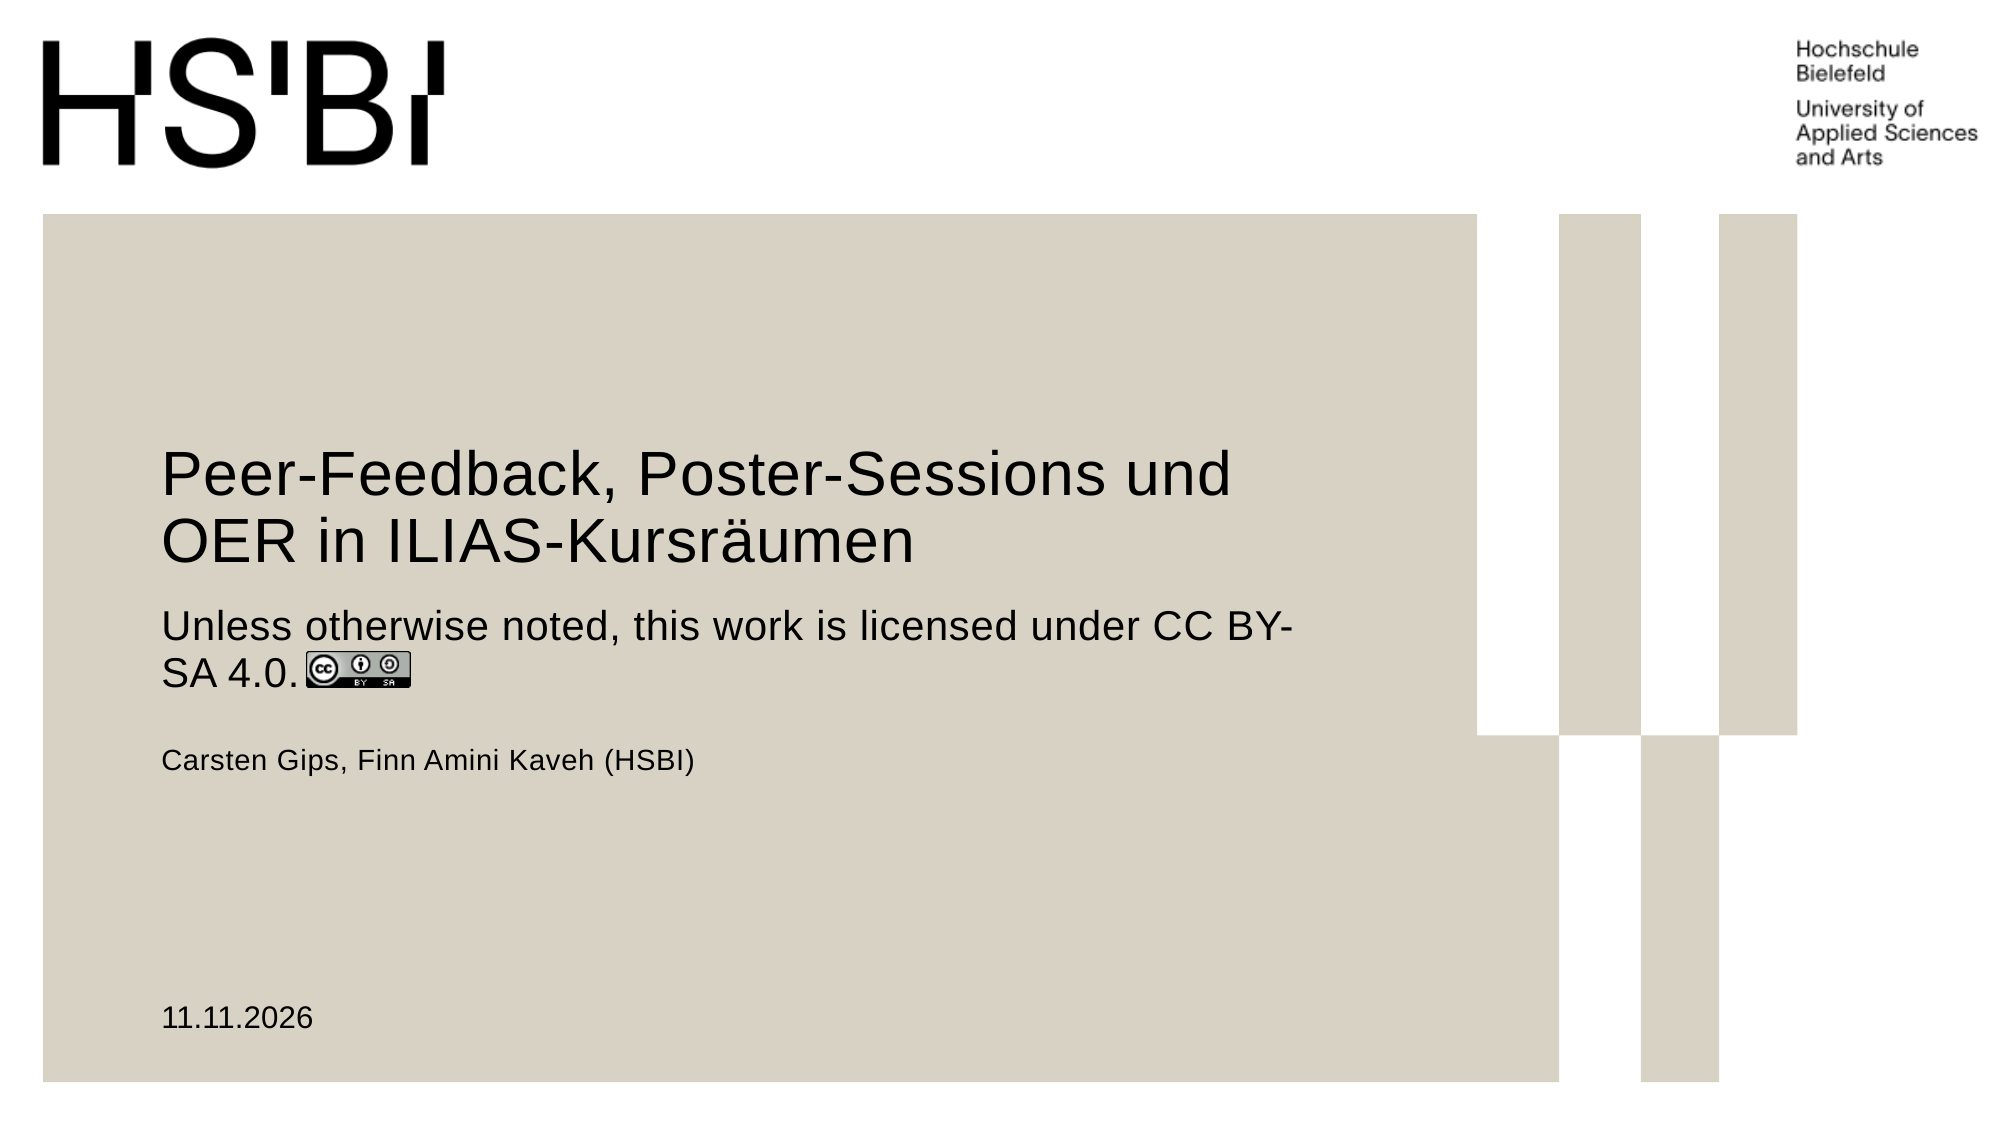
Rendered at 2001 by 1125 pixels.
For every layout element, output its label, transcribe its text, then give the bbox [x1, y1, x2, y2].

picture [306, 651, 411, 688]
title Peer-Feedback, Poster-Sessions und OER in ILIAS-Kursräumen [161, 302, 1343, 576]
subtitle Unless otherwise noted, this work is licensed under CC BY-SA 4.0. Carsten Gips, Finn Amini Kaveh (HSBI) [161, 603, 1343, 789]
